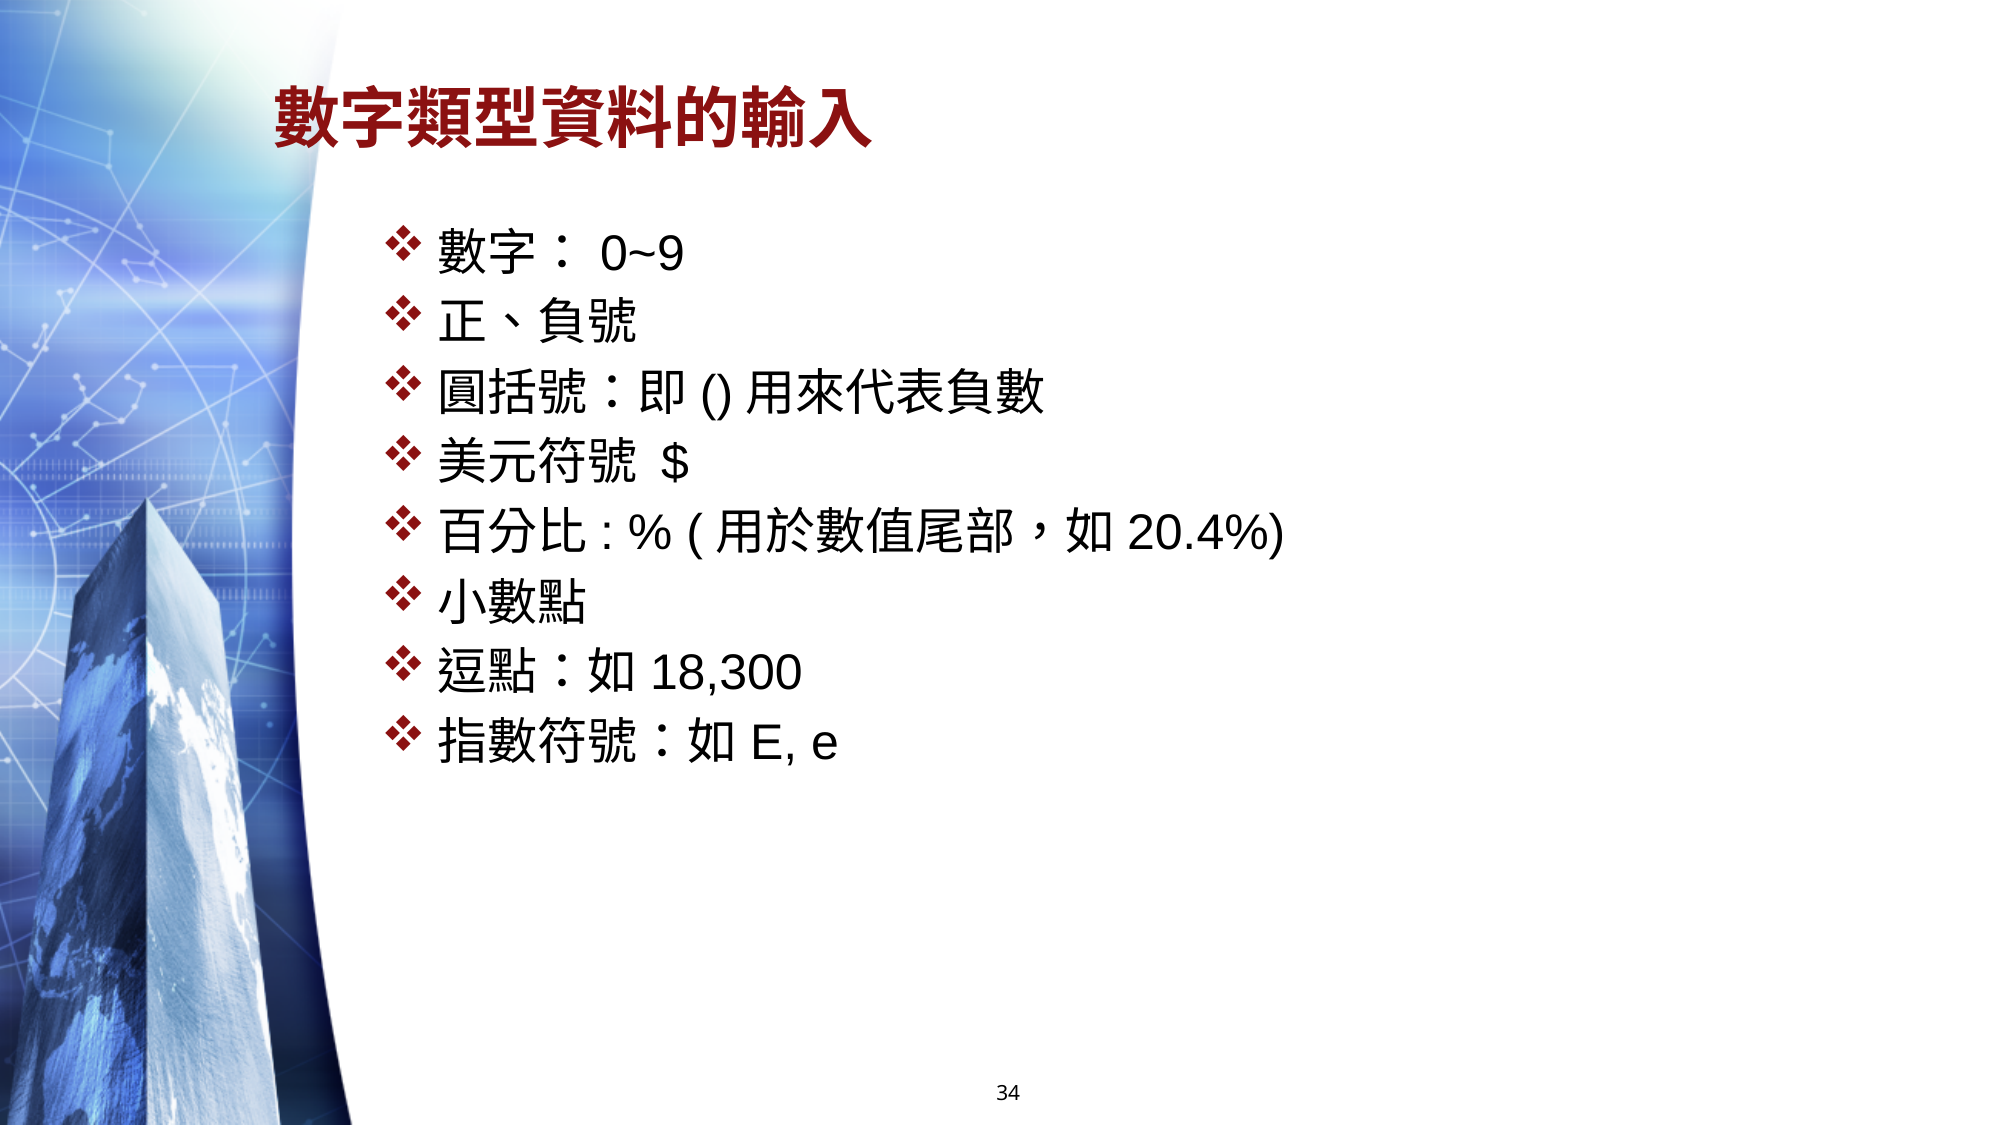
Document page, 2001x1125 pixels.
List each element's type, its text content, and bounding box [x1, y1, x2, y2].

slide_number 34 [916, 1071, 1100, 1115]
list 數字：0~9 正、負號 圓括號：即()用來代表負數 美元符號 $ 百分比: % (用於數值尾部，如20.4%) 小數點 逗點：如18,300 指數符號：如E, e [366, 212, 1909, 1038]
title 數字類型資料的輸入 [258, 75, 1809, 156]
picture [0, 0, 400, 1125]
